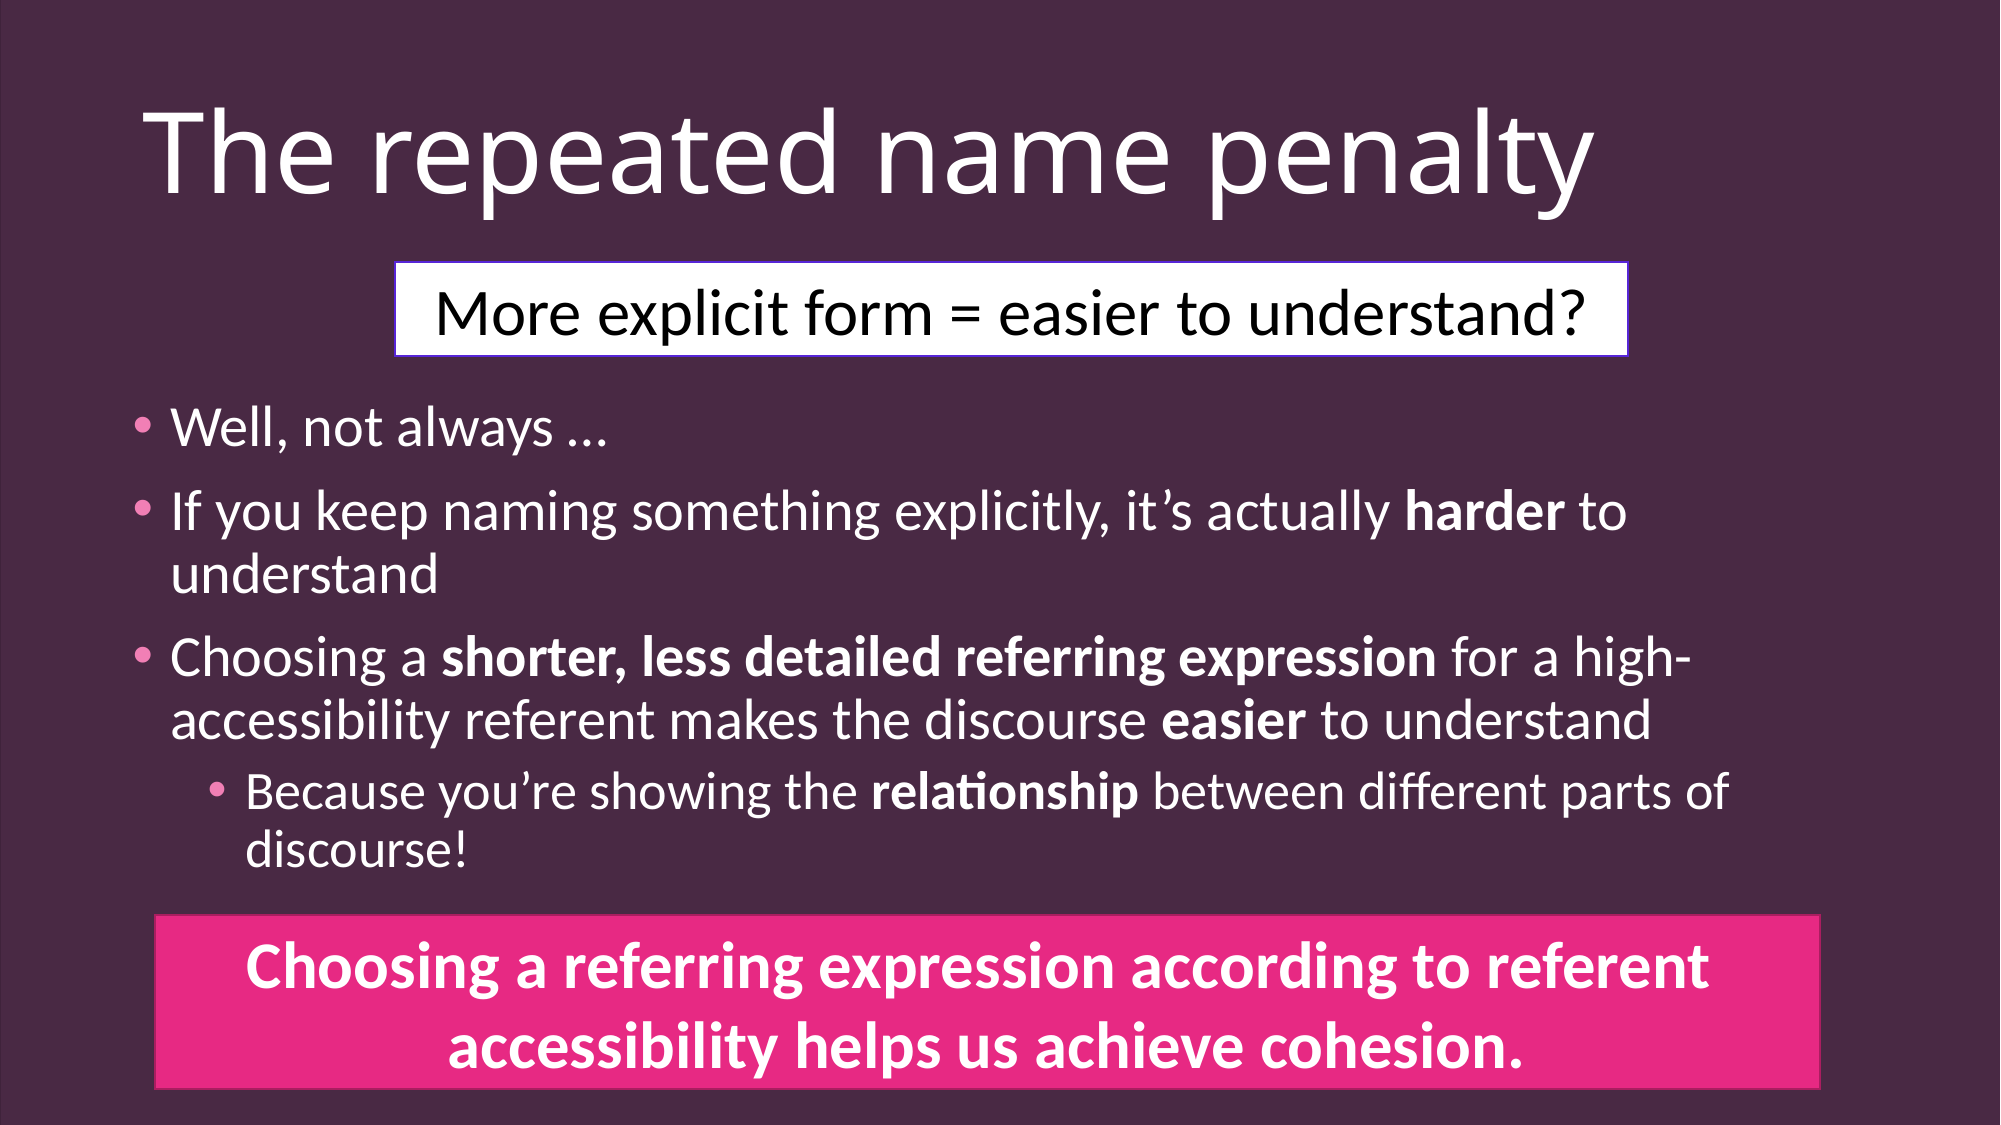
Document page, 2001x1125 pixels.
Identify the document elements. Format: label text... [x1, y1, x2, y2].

text_box Choosing a referring expression according to referent accessibility helps us achieve cohesion. [154, 914, 1821, 1090]
list Well, not always … If you keep naming something explicitly, it’s actually harder to understand Choosing a shorter, less detailed referring expression for a high-accessibility referent makes the discourse easier to understand Because you’re showing the relationship between different parts of discourse! [117, 388, 1863, 937]
title The repeated name penalty [127, 48, 1873, 266]
text_box More explicit form = easier to understand? [394, 261, 1629, 357]
